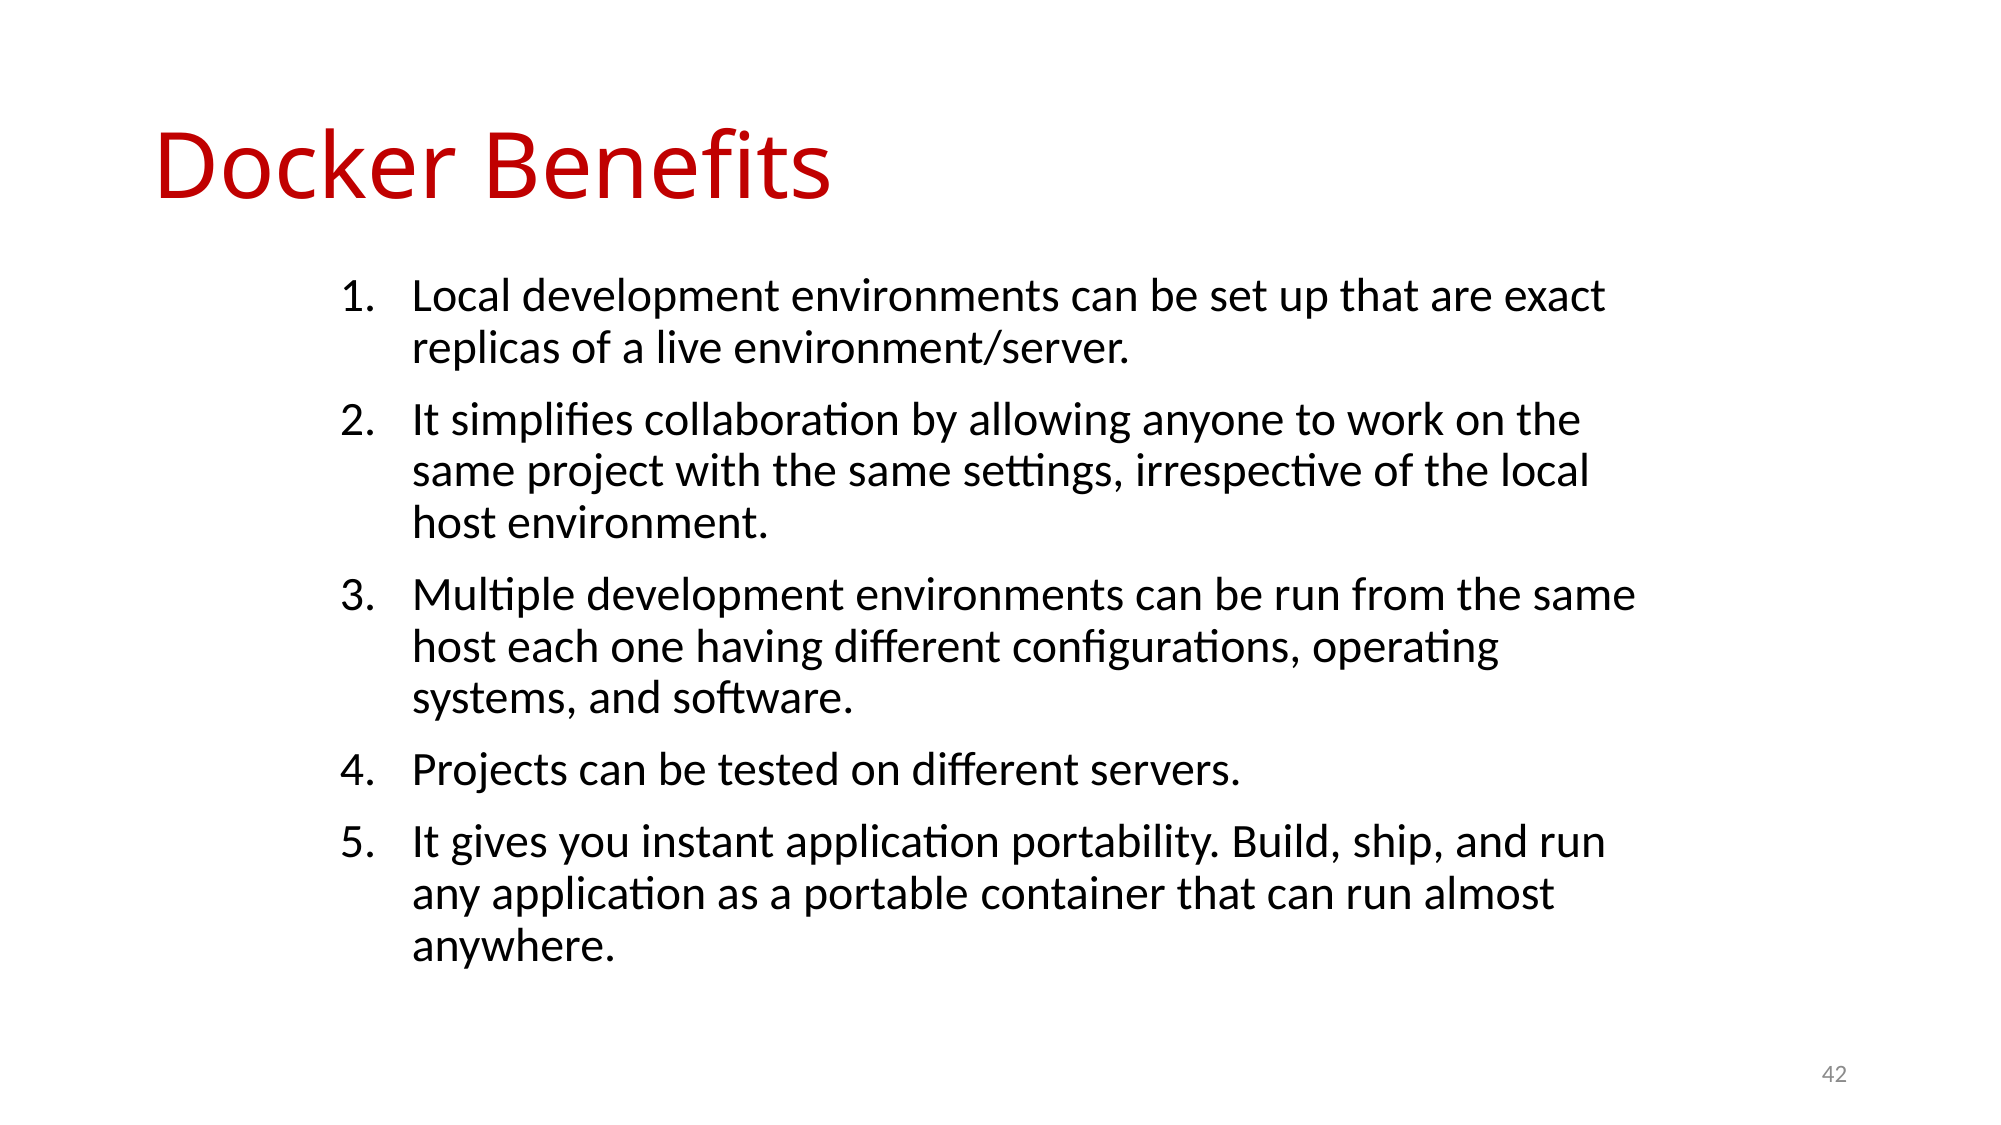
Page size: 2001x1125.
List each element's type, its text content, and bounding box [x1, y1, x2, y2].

list Local development environments can be set up that are exact replicas of a live environment/server. It simplifies collaboration by allowing anyone to work on the same project with the same settings, irrespective of the local host environment. Multiple development environments can be run from the same host each one having different configurations, operating systems, and software. Projects can be tested on different servers. It gives you instant application portability. Build, ship, and run any application as a portable container that can run almost anywhere. [324, 262, 1675, 1035]
title Docker Benefits [137, 59, 1863, 278]
slide_number 42 [1412, 1042, 1863, 1103]
